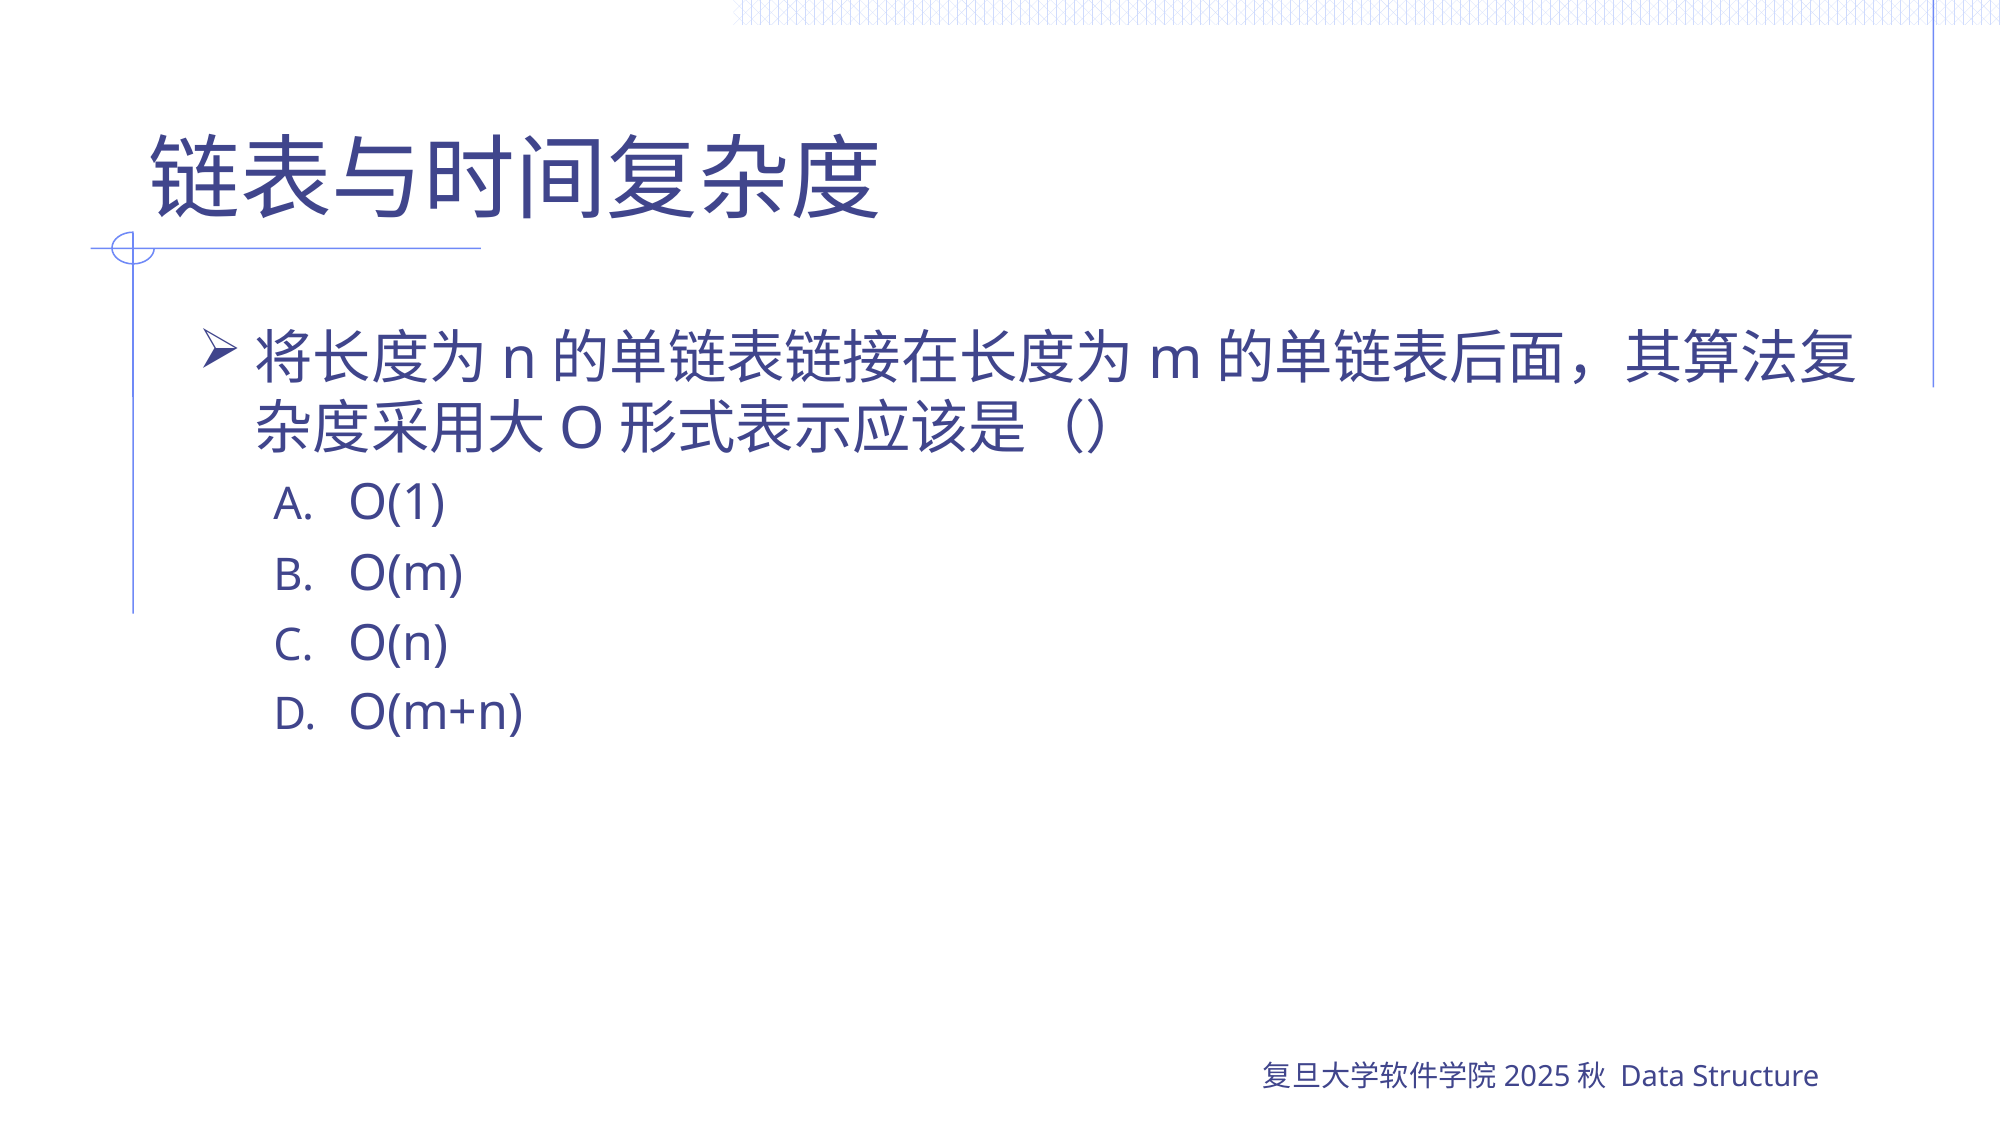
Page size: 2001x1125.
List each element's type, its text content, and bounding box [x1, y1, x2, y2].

list 将长度为n的单链表链接在长度为m的单链表后面，其算法复杂度采用大O形式表示应该是（） O(1) O(m) O(n) O(m+n) [183, 312, 1884, 988]
title 链表与时间复杂度 [133, 50, 1834, 238]
